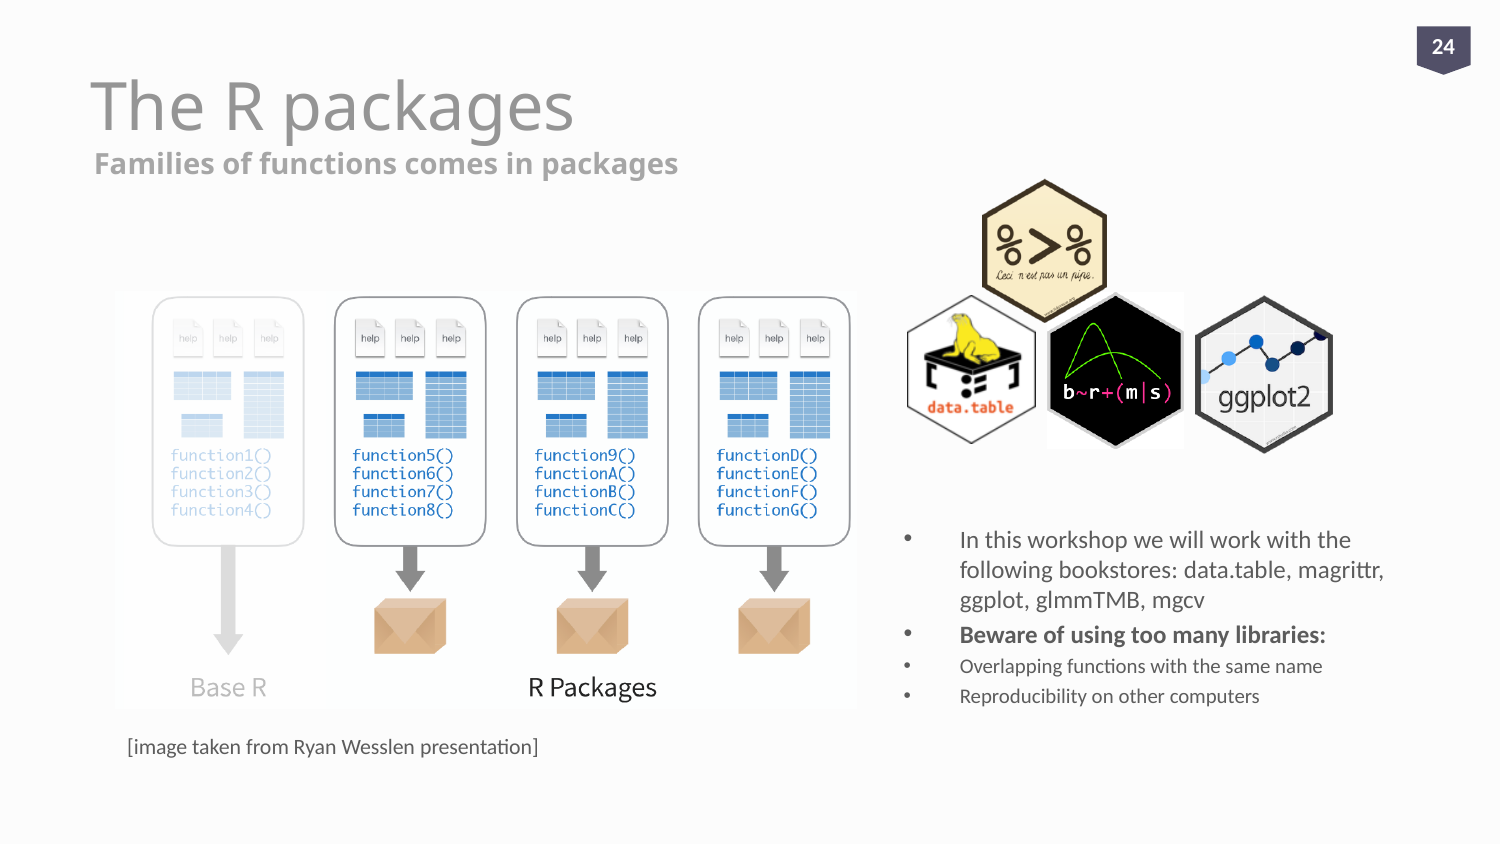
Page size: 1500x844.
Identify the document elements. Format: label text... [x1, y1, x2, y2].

text_box 24 [1414, 24, 1473, 77]
picture [111, 291, 857, 709]
text_box [image taken from Ryan Wesslen presentation] [112, 724, 680, 772]
picture [906, 178, 1185, 449]
picture [1195, 295, 1333, 454]
text_box Families of functions comes in packages [78, 132, 1429, 193]
title The R packages [75, 33, 1400, 175]
text_box In this workshop we will work with the following bookstores: data.table, magrittr, ggplot, glmmTMB, mgcv Beware of using too many libraries: Overlapping functions with the same name Reproducibility on other computers [888, 480, 1429, 811]
